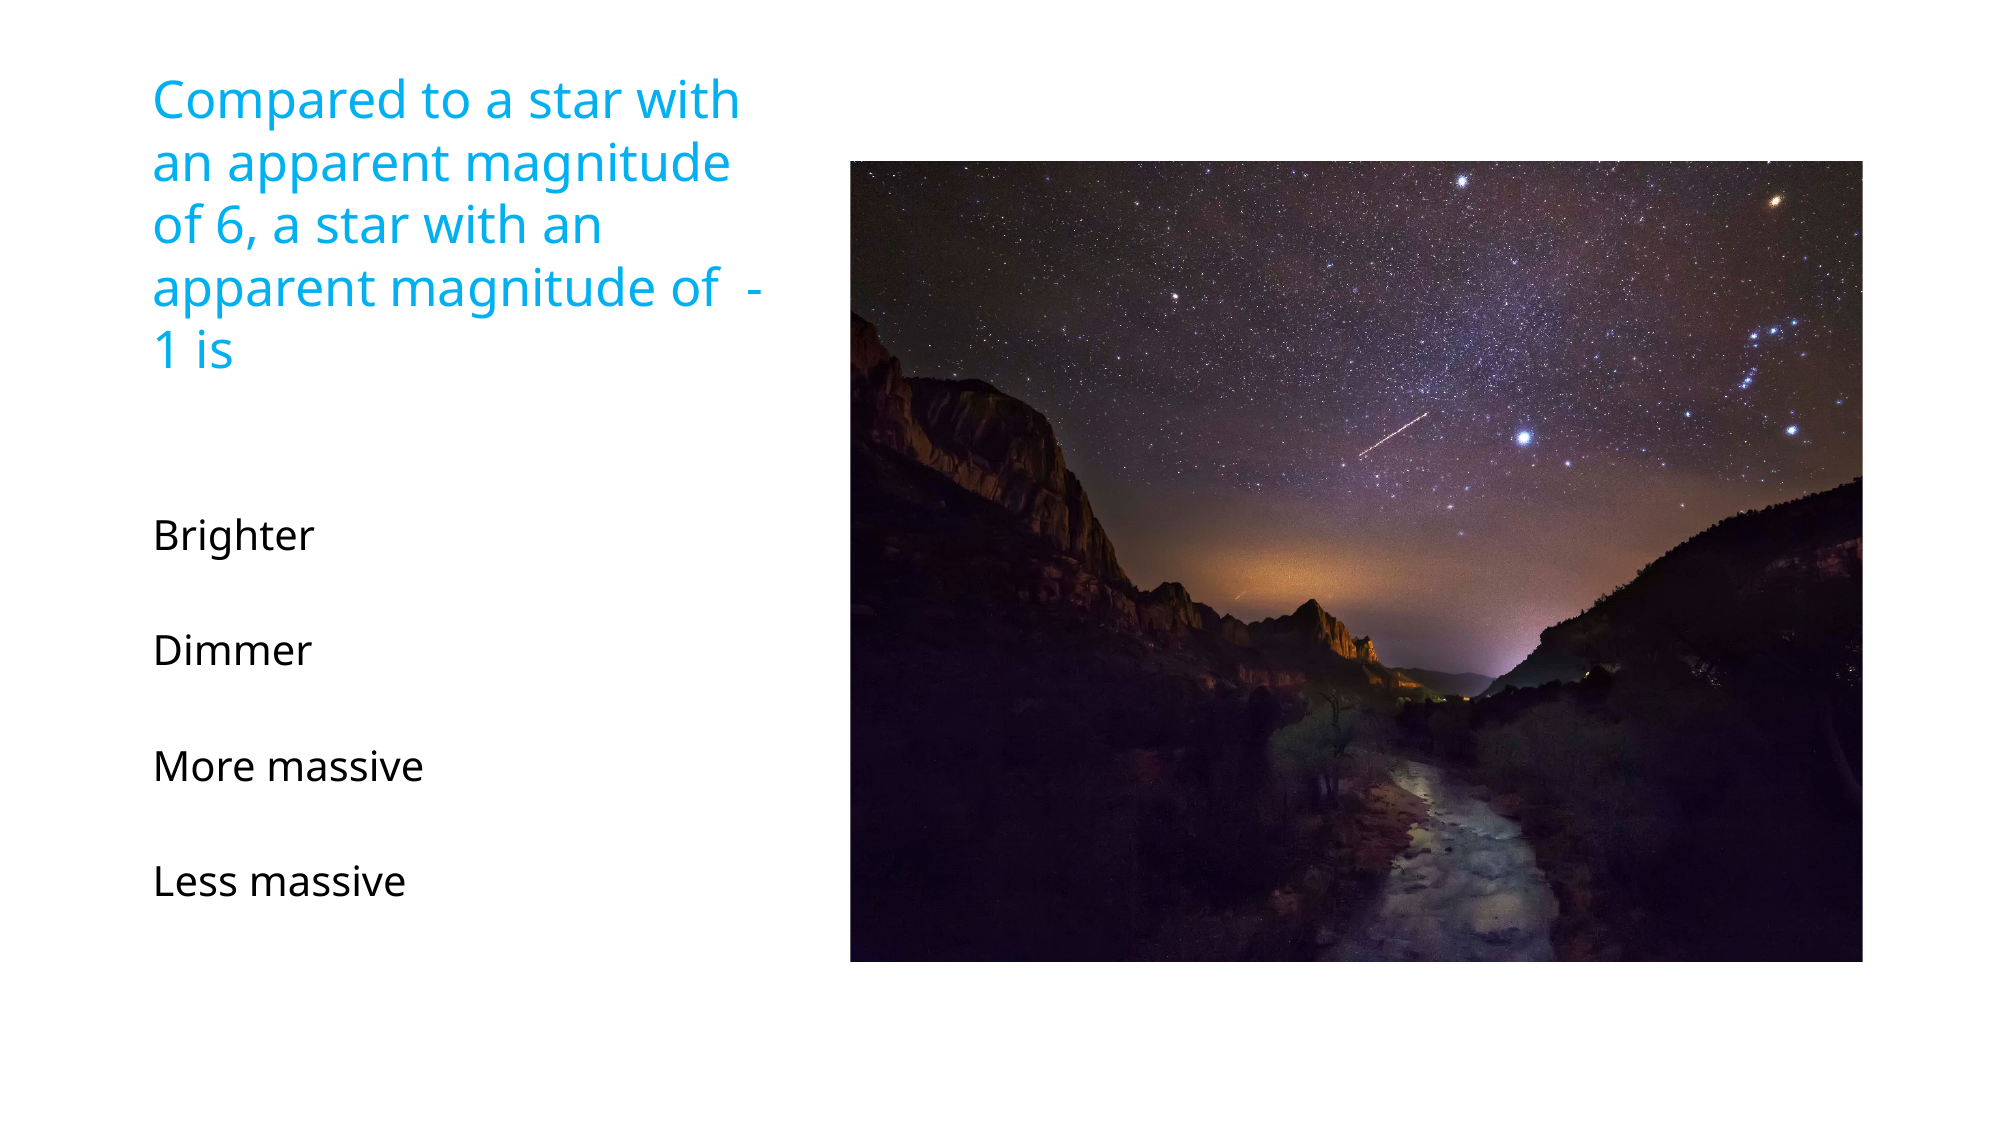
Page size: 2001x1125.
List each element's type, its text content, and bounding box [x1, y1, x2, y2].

title Compared to a star with an apparent magnitude of 6, a star with an apparent magnitude of -1 is [137, 75, 783, 386]
picture [850, 161, 1863, 962]
list Brighter Dimmer More massive Less massive [137, 386, 783, 962]
